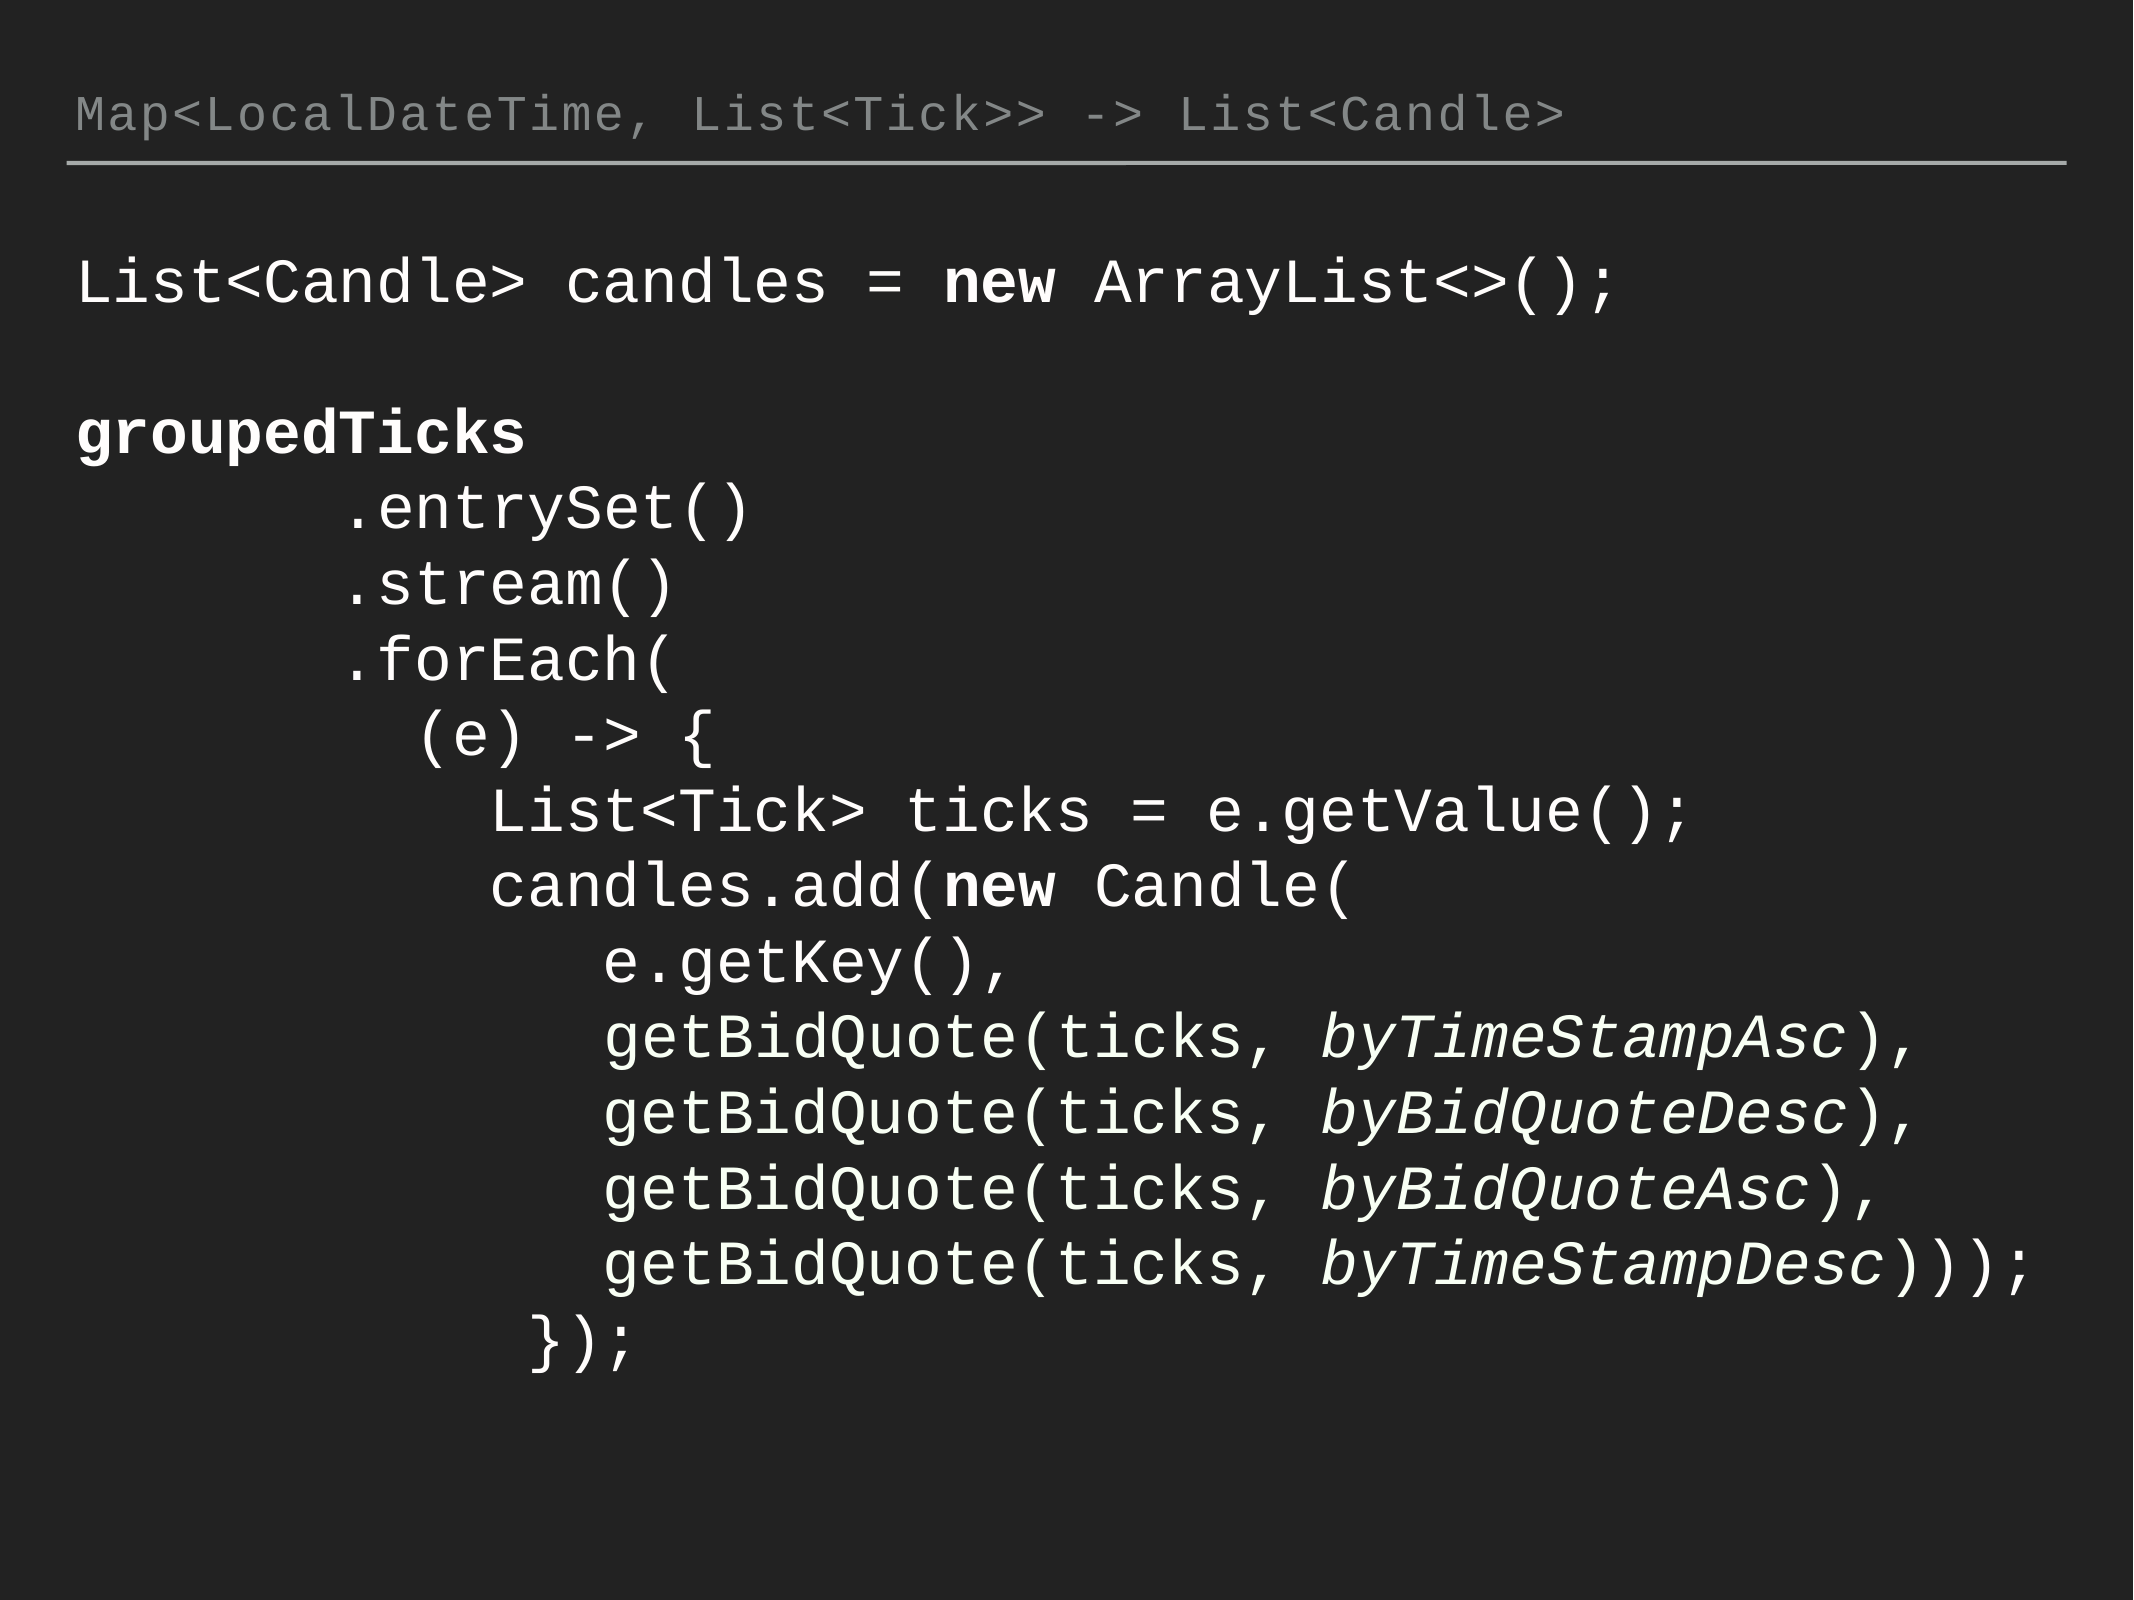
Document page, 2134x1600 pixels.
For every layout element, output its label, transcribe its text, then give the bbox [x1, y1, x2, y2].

list List<Candle> candles = new ArrayList<>(); groupedTicks .entrySet() .stream() .forEach( (e) -> { List<Tick> ticks = e.getValue(); candles.add(new Candle( e.getKey(), getBidQuote(ticks, byTimeStampAsc), getBidQuote(ticks, byBidQuoteDesc), getBidQuote(ticks, byBidQuoteAsc), getBidQuote(ticks, byTimeStampDesc))); }); [66, 230, 2068, 1453]
list Map<LocalDateTime, List<Tick>> -> List<Candle> [66, 71, 1901, 150]
